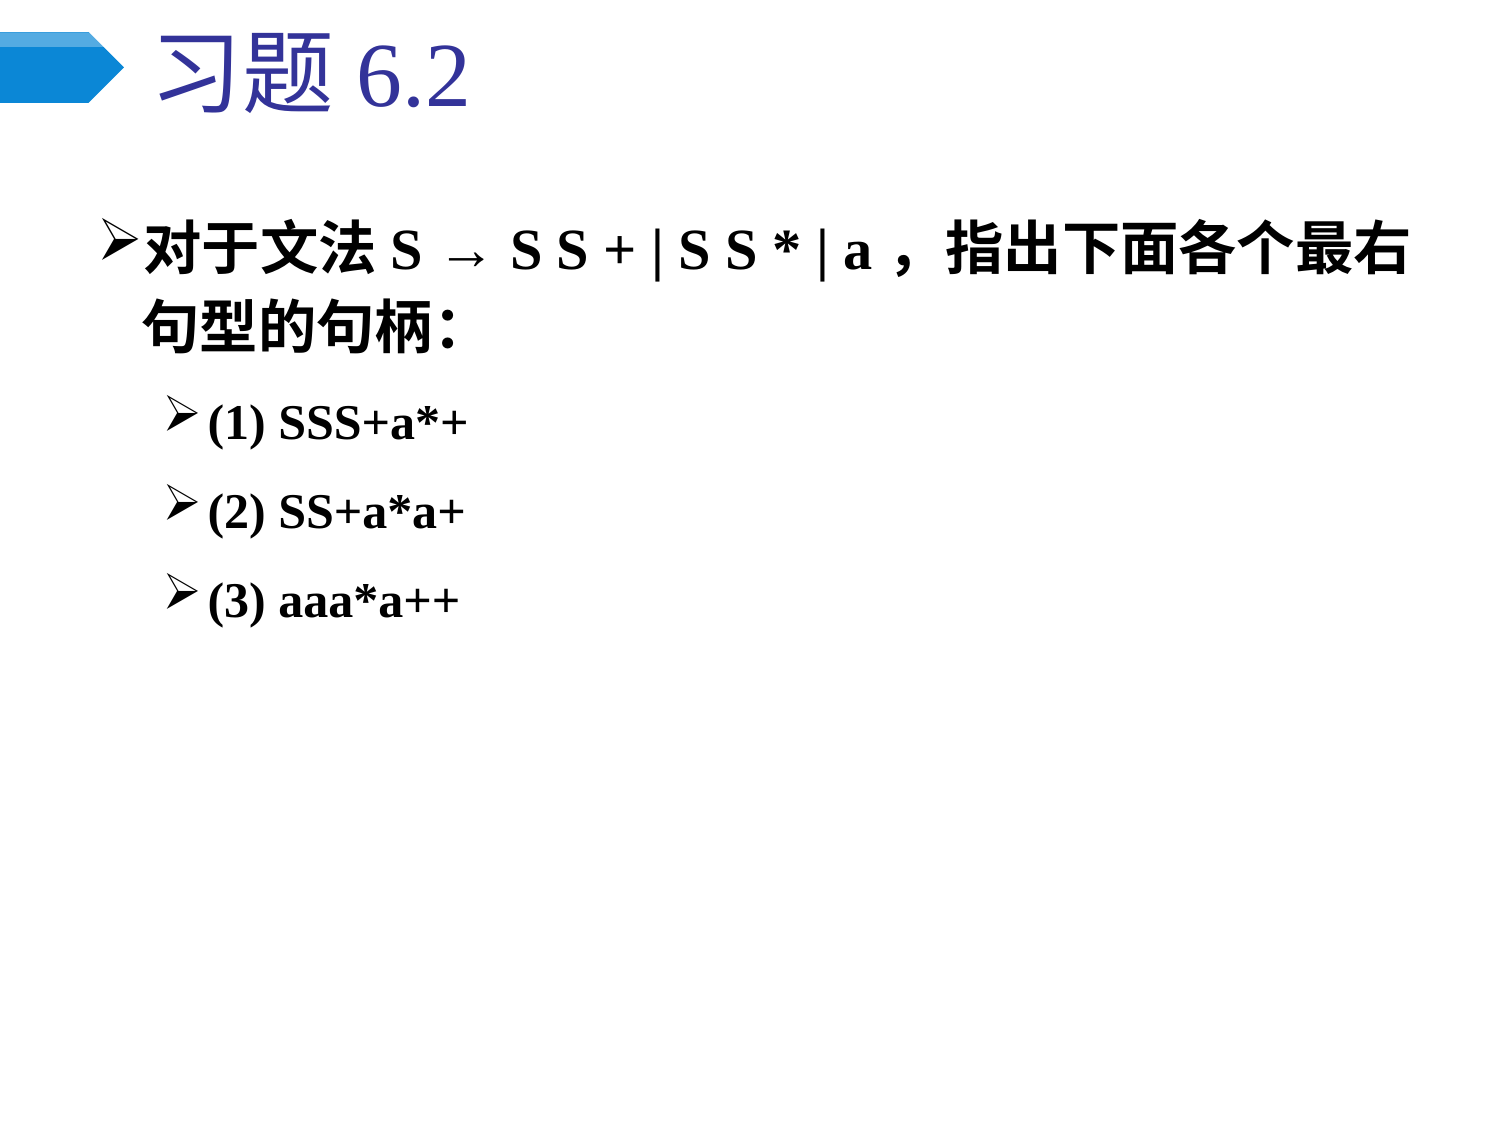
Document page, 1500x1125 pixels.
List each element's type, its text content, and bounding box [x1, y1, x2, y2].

list 对于文法S → S S + | S S * | a，指出下面各个最右句型的句柄： (1) SSS+a*+ (2) SS+a*a+ (3) aaa*a++ [82, 194, 1430, 996]
title 习题6.2 [135, 26, 1468, 132]
